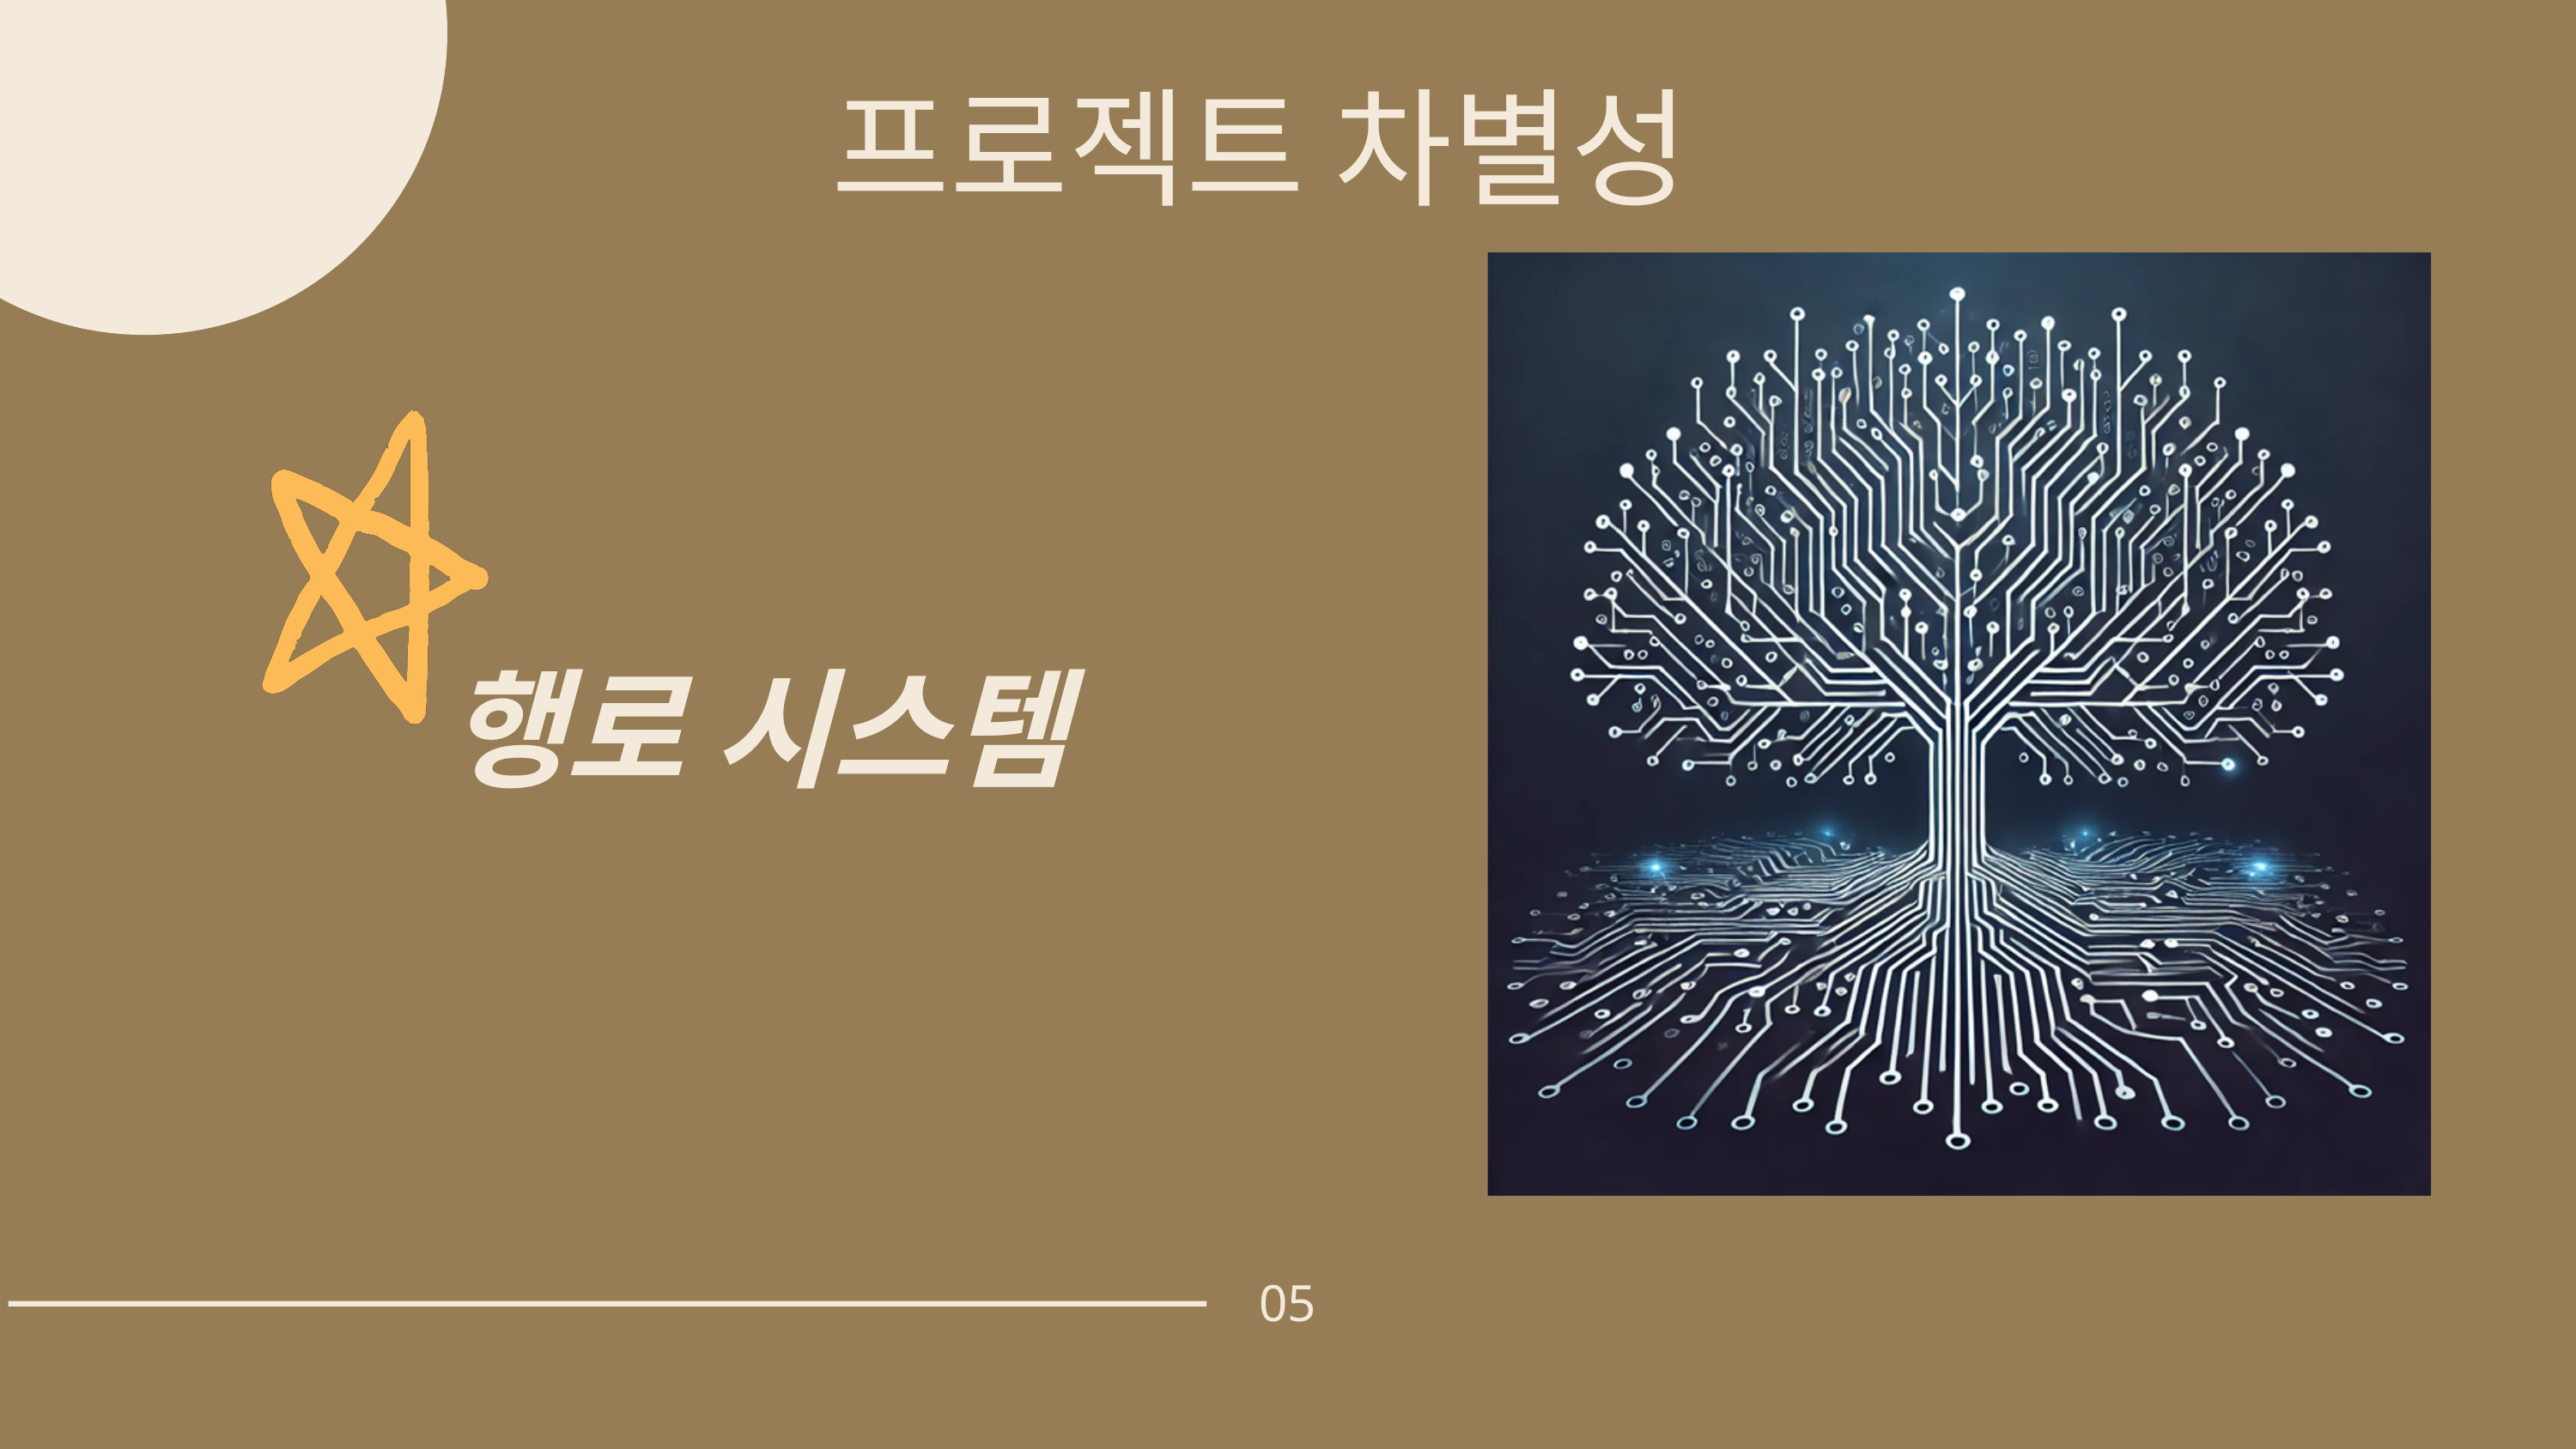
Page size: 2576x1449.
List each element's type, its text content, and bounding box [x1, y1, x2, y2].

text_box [0, 0, 448, 336]
text_box 행로 시스템 [447, 648, 1207, 803]
text_box [1487, 252, 2432, 1196]
text_box [261, 409, 489, 724]
text_box 프로젝트 차별성 [831, 67, 1803, 222]
text_box 05 [822, 1282, 1754, 1332]
